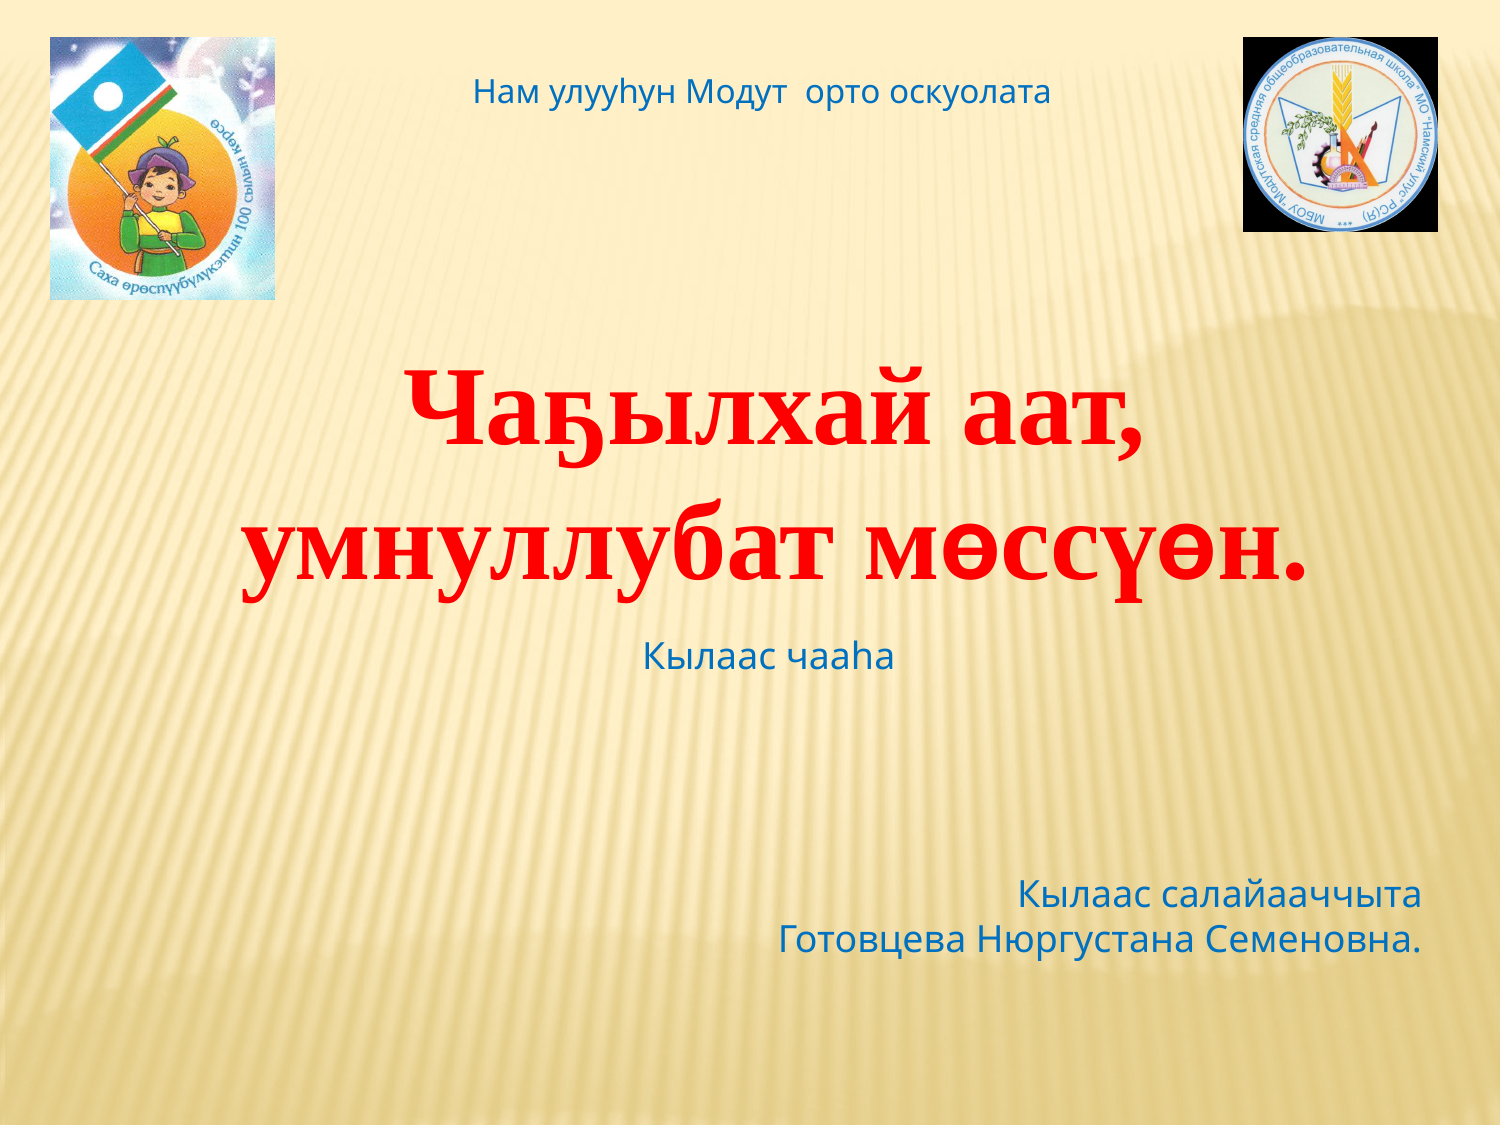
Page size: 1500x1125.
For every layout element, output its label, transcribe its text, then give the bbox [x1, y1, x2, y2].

text_box Нам улууһун Модут орто оскуолата [285, 62, 1233, 118]
text_box Чаҕылхай аат, умнуллубат мɵссүɵн. [187, 324, 1363, 610]
text_box Кылаас салайааччыта Готовцева Нюргустана Семеновна. [687, 862, 1438, 968]
picture [49, 37, 276, 301]
picture [1243, 37, 1438, 232]
text_box Кылаас чааһа [424, 624, 1113, 685]
